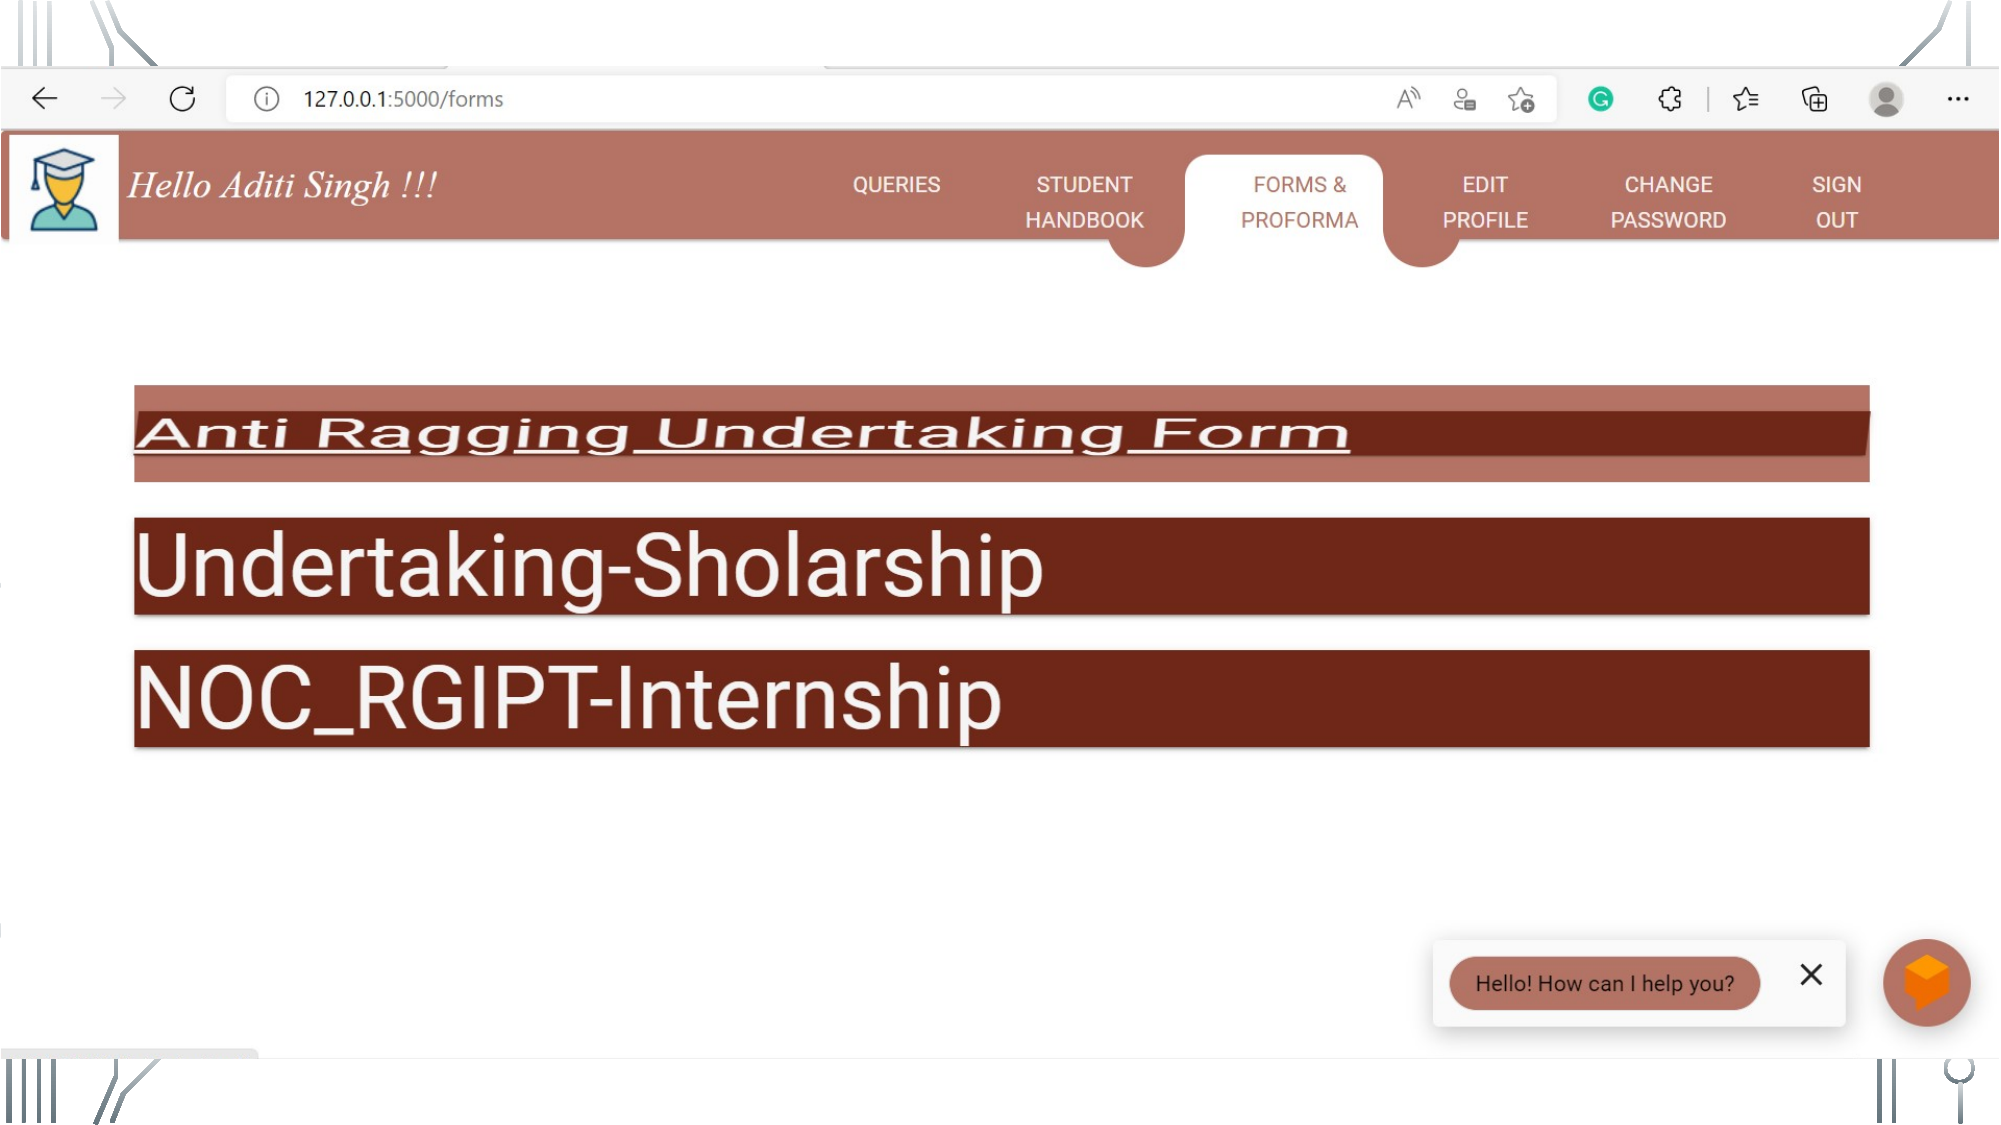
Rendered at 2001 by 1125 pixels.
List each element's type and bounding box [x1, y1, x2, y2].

picture [1, 66, 1999, 1059]
